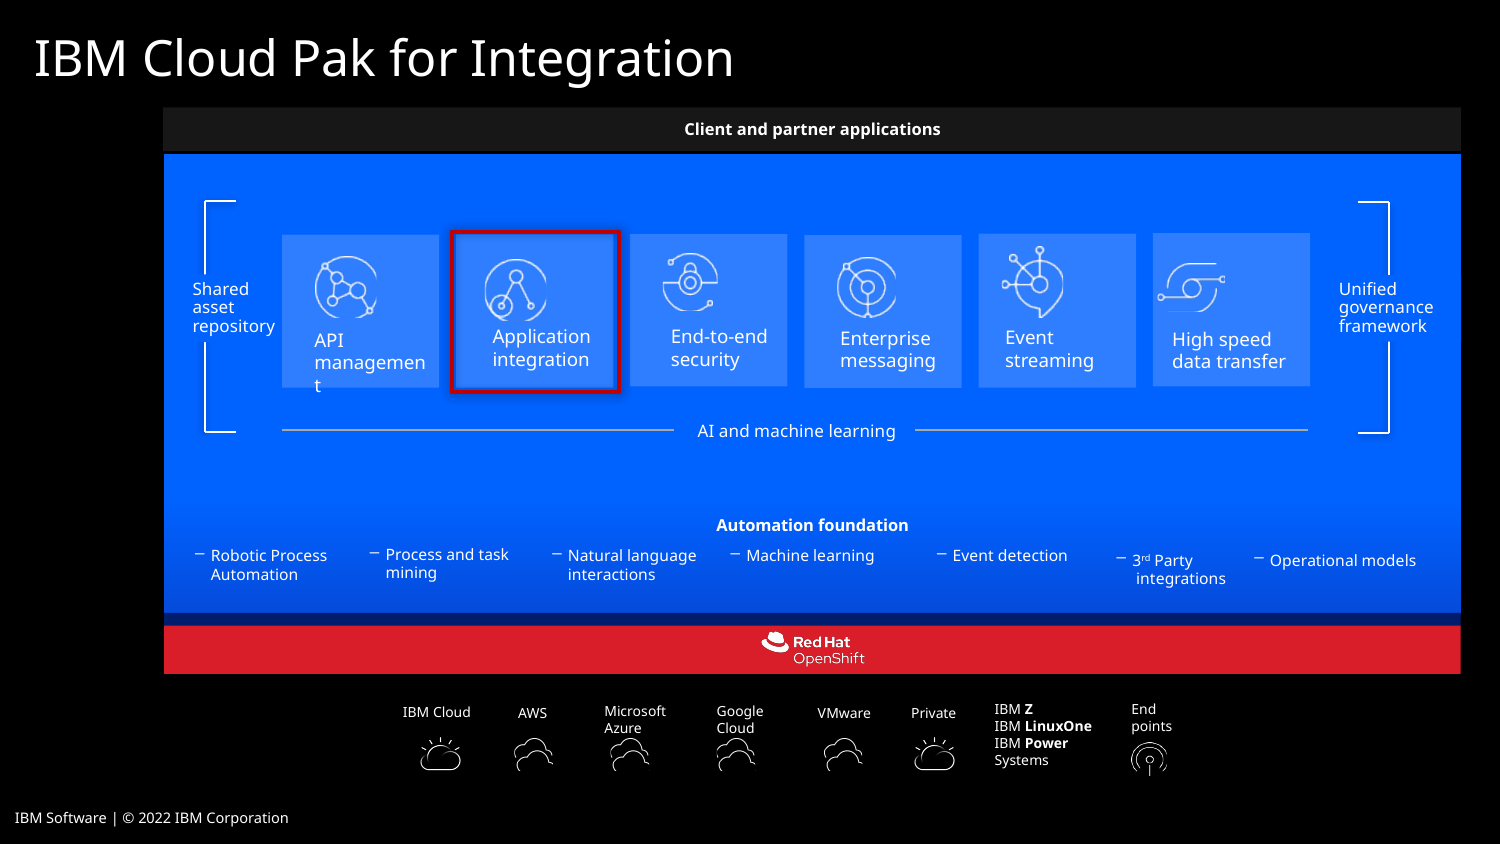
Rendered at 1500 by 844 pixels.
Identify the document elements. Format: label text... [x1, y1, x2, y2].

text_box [641, 233, 802, 387]
text_box [162, 153, 1463, 502]
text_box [402, 700, 1198, 779]
text_box [161, 105, 1463, 153]
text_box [455, 234, 641, 388]
text_box Client and partner applications [163, 109, 1463, 151]
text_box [192, 200, 277, 433]
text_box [1152, 232, 1316, 388]
text_box [450, 230, 621, 238]
text_box IBM Software | © 2022 IBM Corporation [0, 801, 675, 830]
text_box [281, 234, 440, 395]
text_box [1338, 201, 1462, 433]
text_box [978, 233, 1137, 388]
text_box AI and machine learning [639, 420, 955, 480]
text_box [163, 500, 1462, 675]
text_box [804, 234, 972, 389]
text_box IBM Cloud Pak for Integration [34, 33, 1327, 87]
